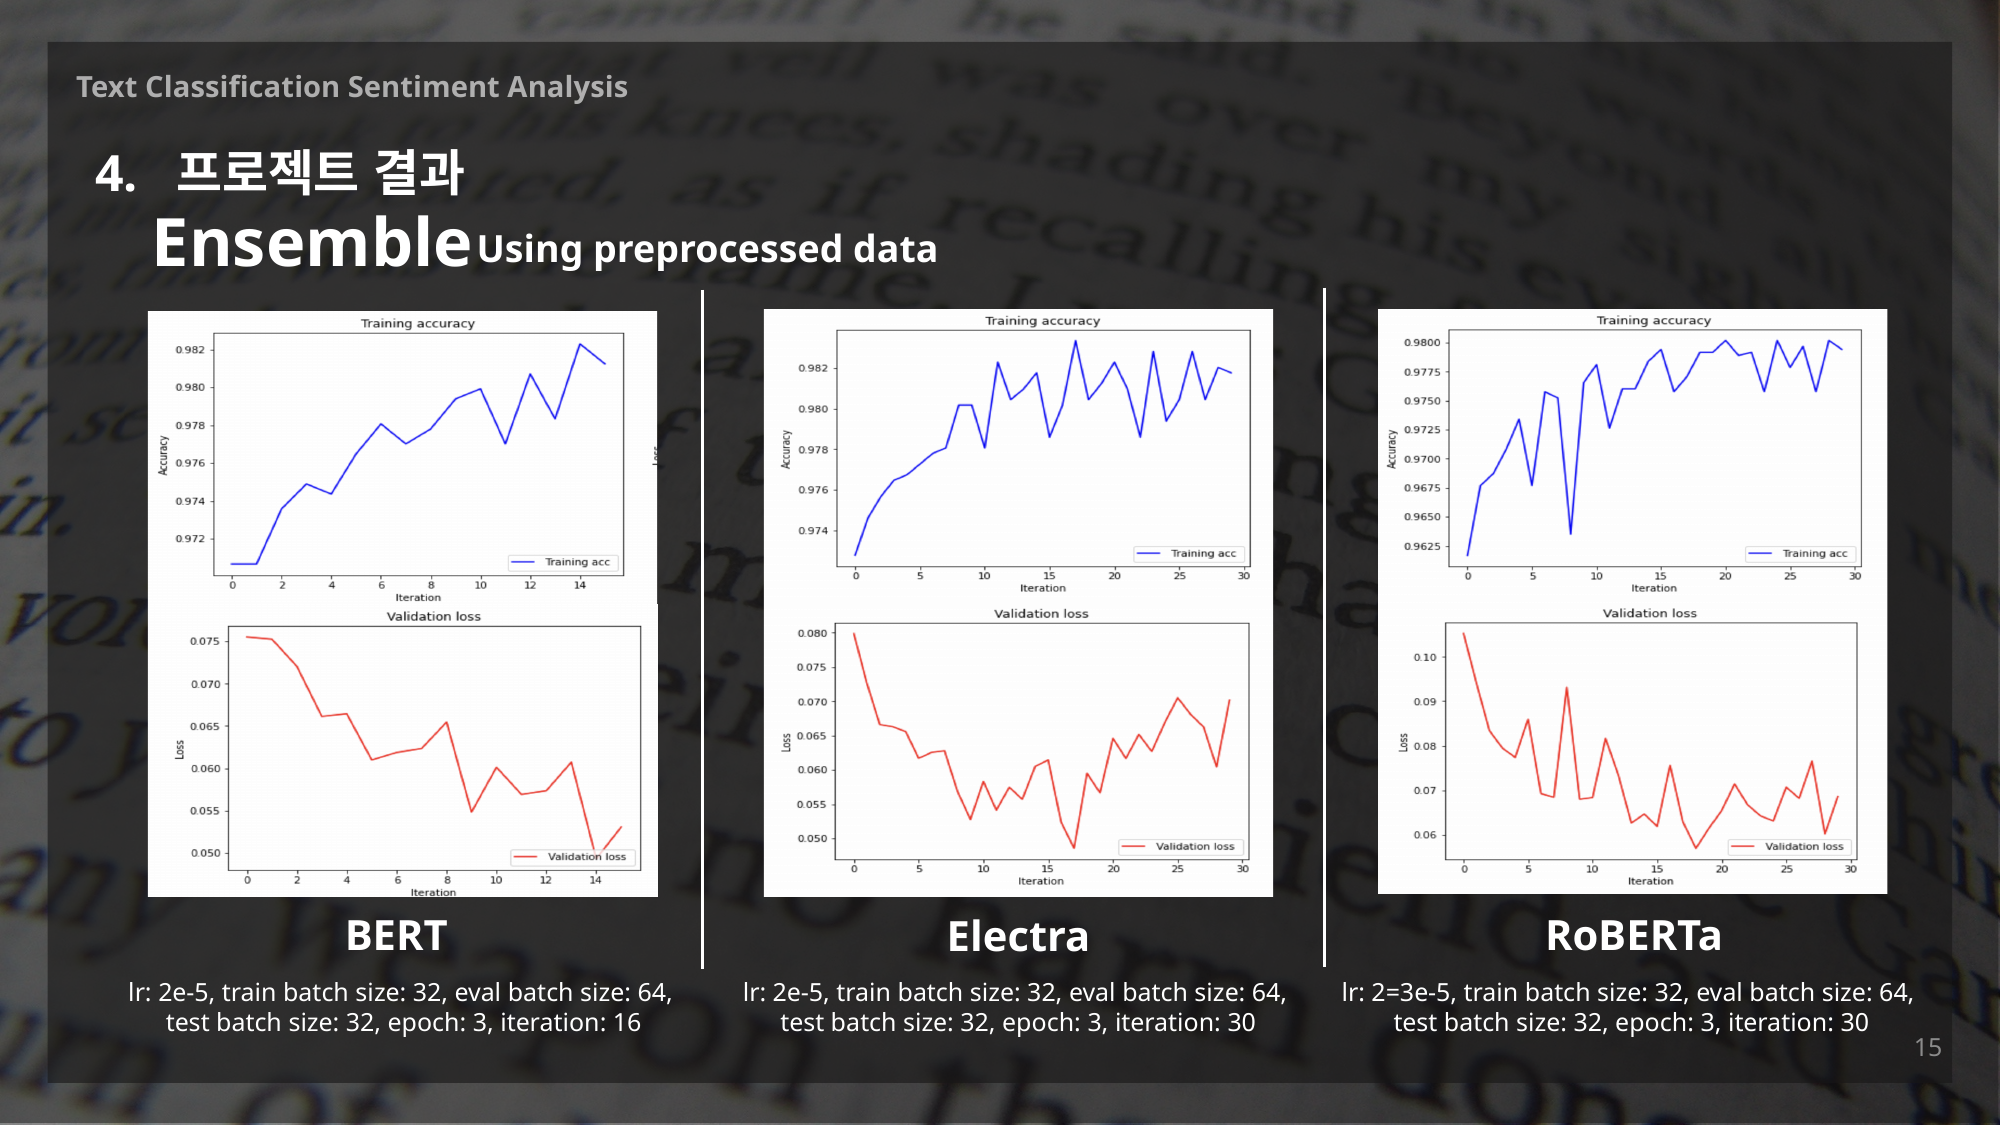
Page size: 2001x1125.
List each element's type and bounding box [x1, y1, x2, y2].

picture [0, 0, 2000, 1125]
text_box [147, 311, 659, 897]
text_box [1378, 309, 1888, 894]
text_box [763, 309, 1274, 899]
